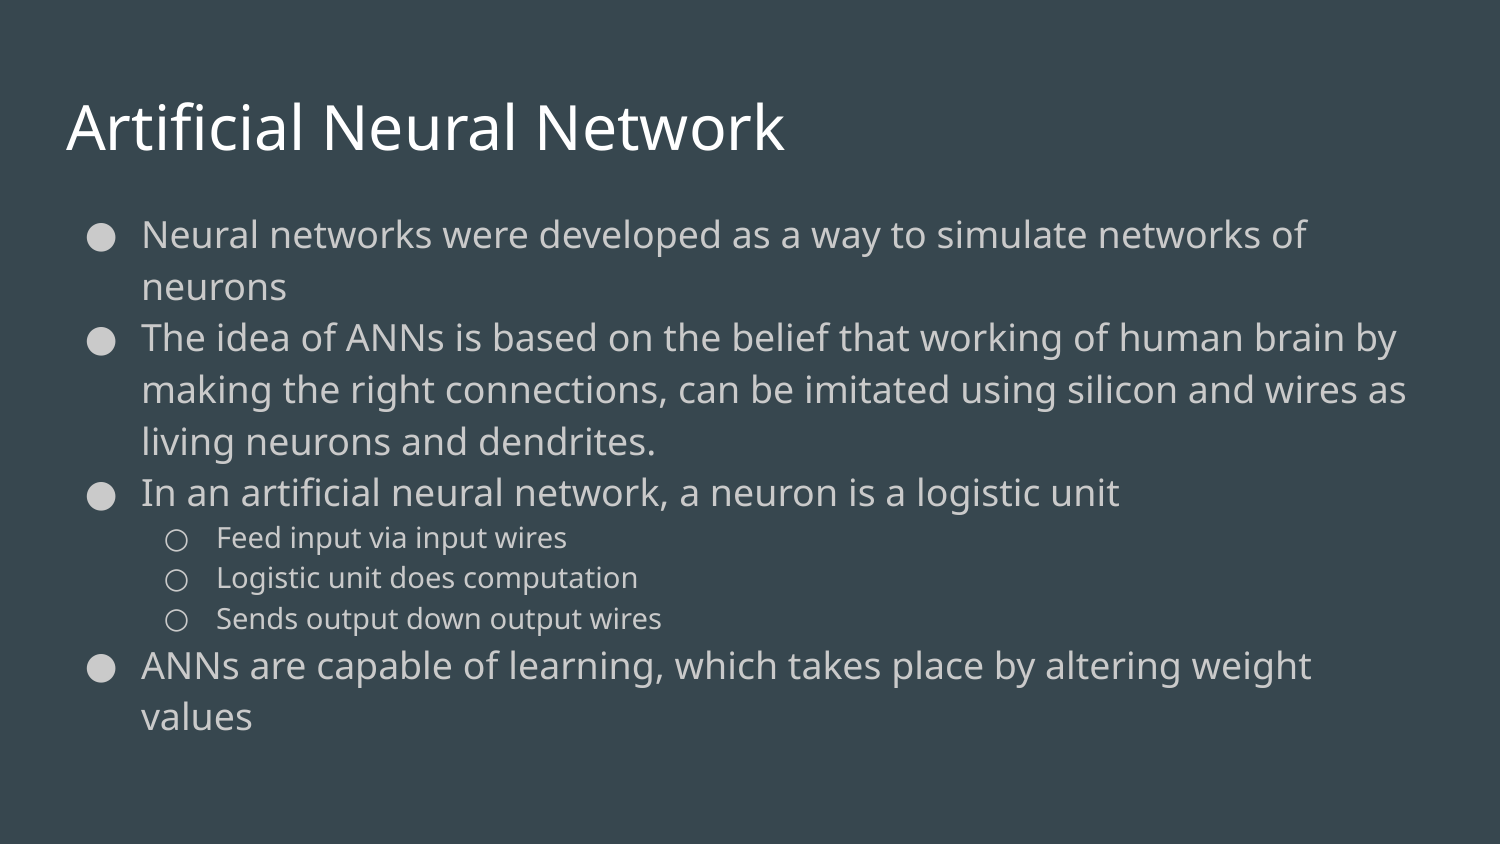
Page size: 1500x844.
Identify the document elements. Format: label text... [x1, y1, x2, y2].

list Neural networks were developed as a way to simulate networks of neurons The idea of ANNs is based on the belief that working of human brain by making the right connections, can be imitated using silicon and wires as living neurons and dendrites. In an artificial neural network, a neuron is a logistic unit Feed input via input wires Logistic unit does computation Sends output down output wires ANNs are capable of learning, which takes place by altering weight values [51, 189, 1449, 750]
title Artificial Neural Network [51, 72, 1449, 167]
